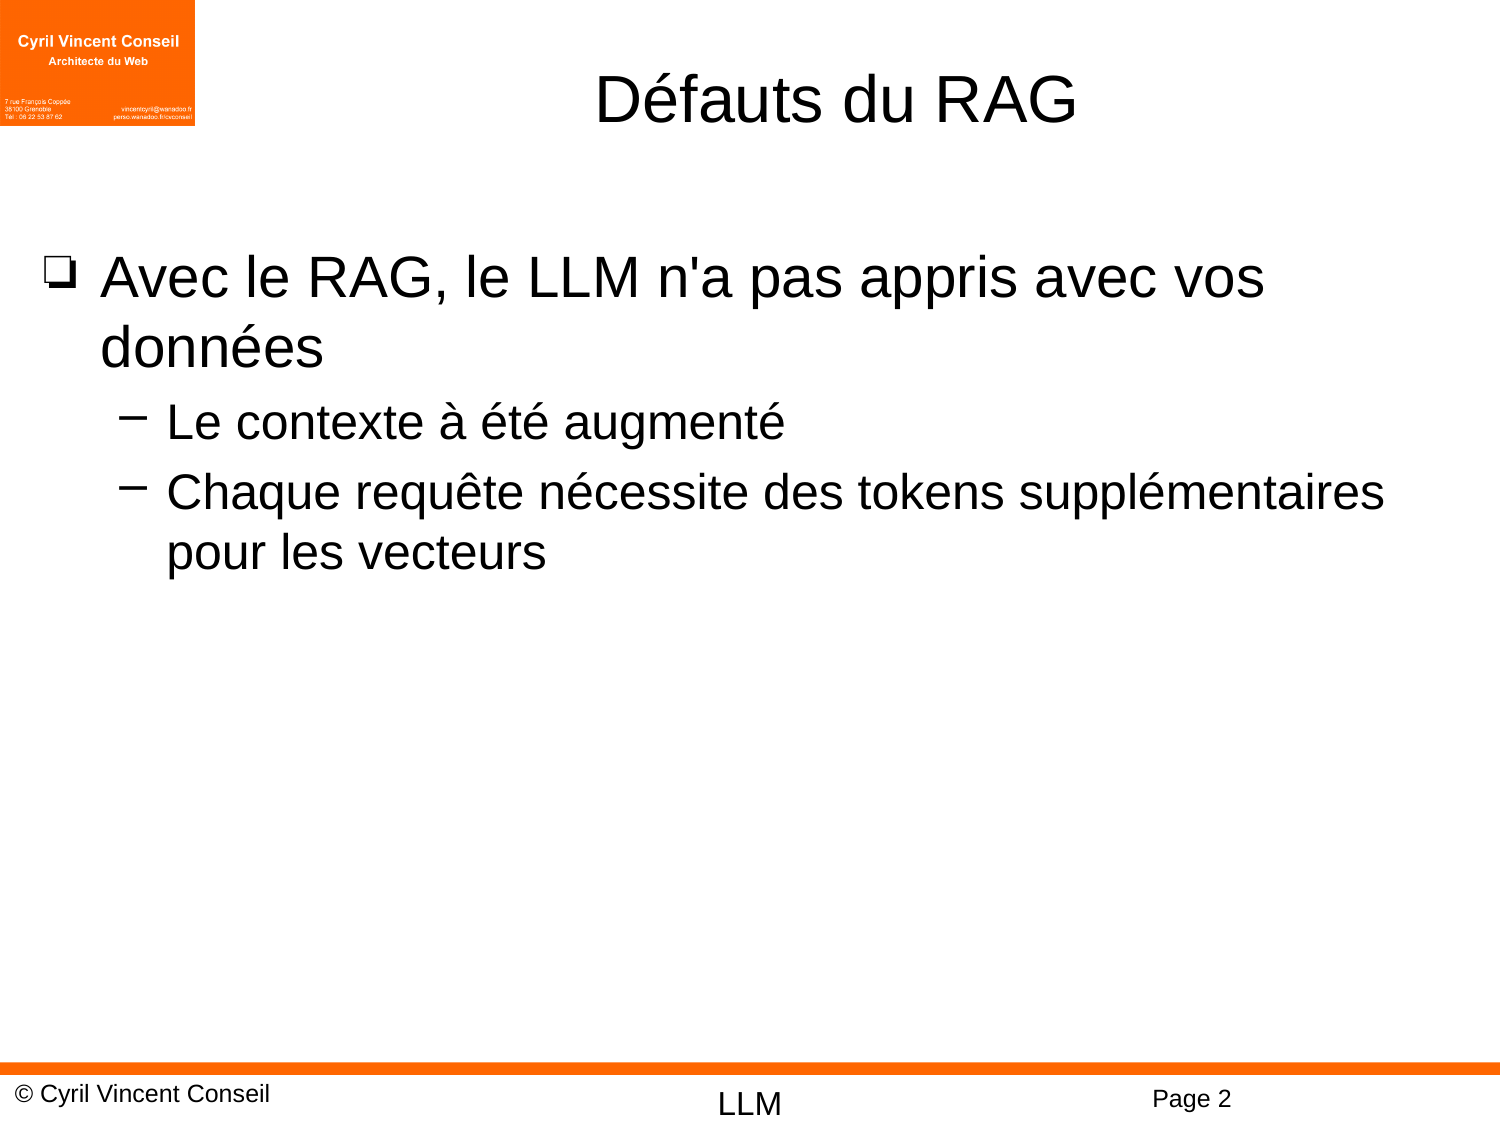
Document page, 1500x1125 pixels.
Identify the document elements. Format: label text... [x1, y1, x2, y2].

list Avec le RAG, le LLM n'a pas appris avec vos données Le contexte à été augmenté Chaque requête nécessite des tokens supplémentaires pour les vecteurs [29, 231, 1468, 1059]
title Défauts du RAG [194, 2, 1480, 190]
picture [0, 0, 195, 126]
